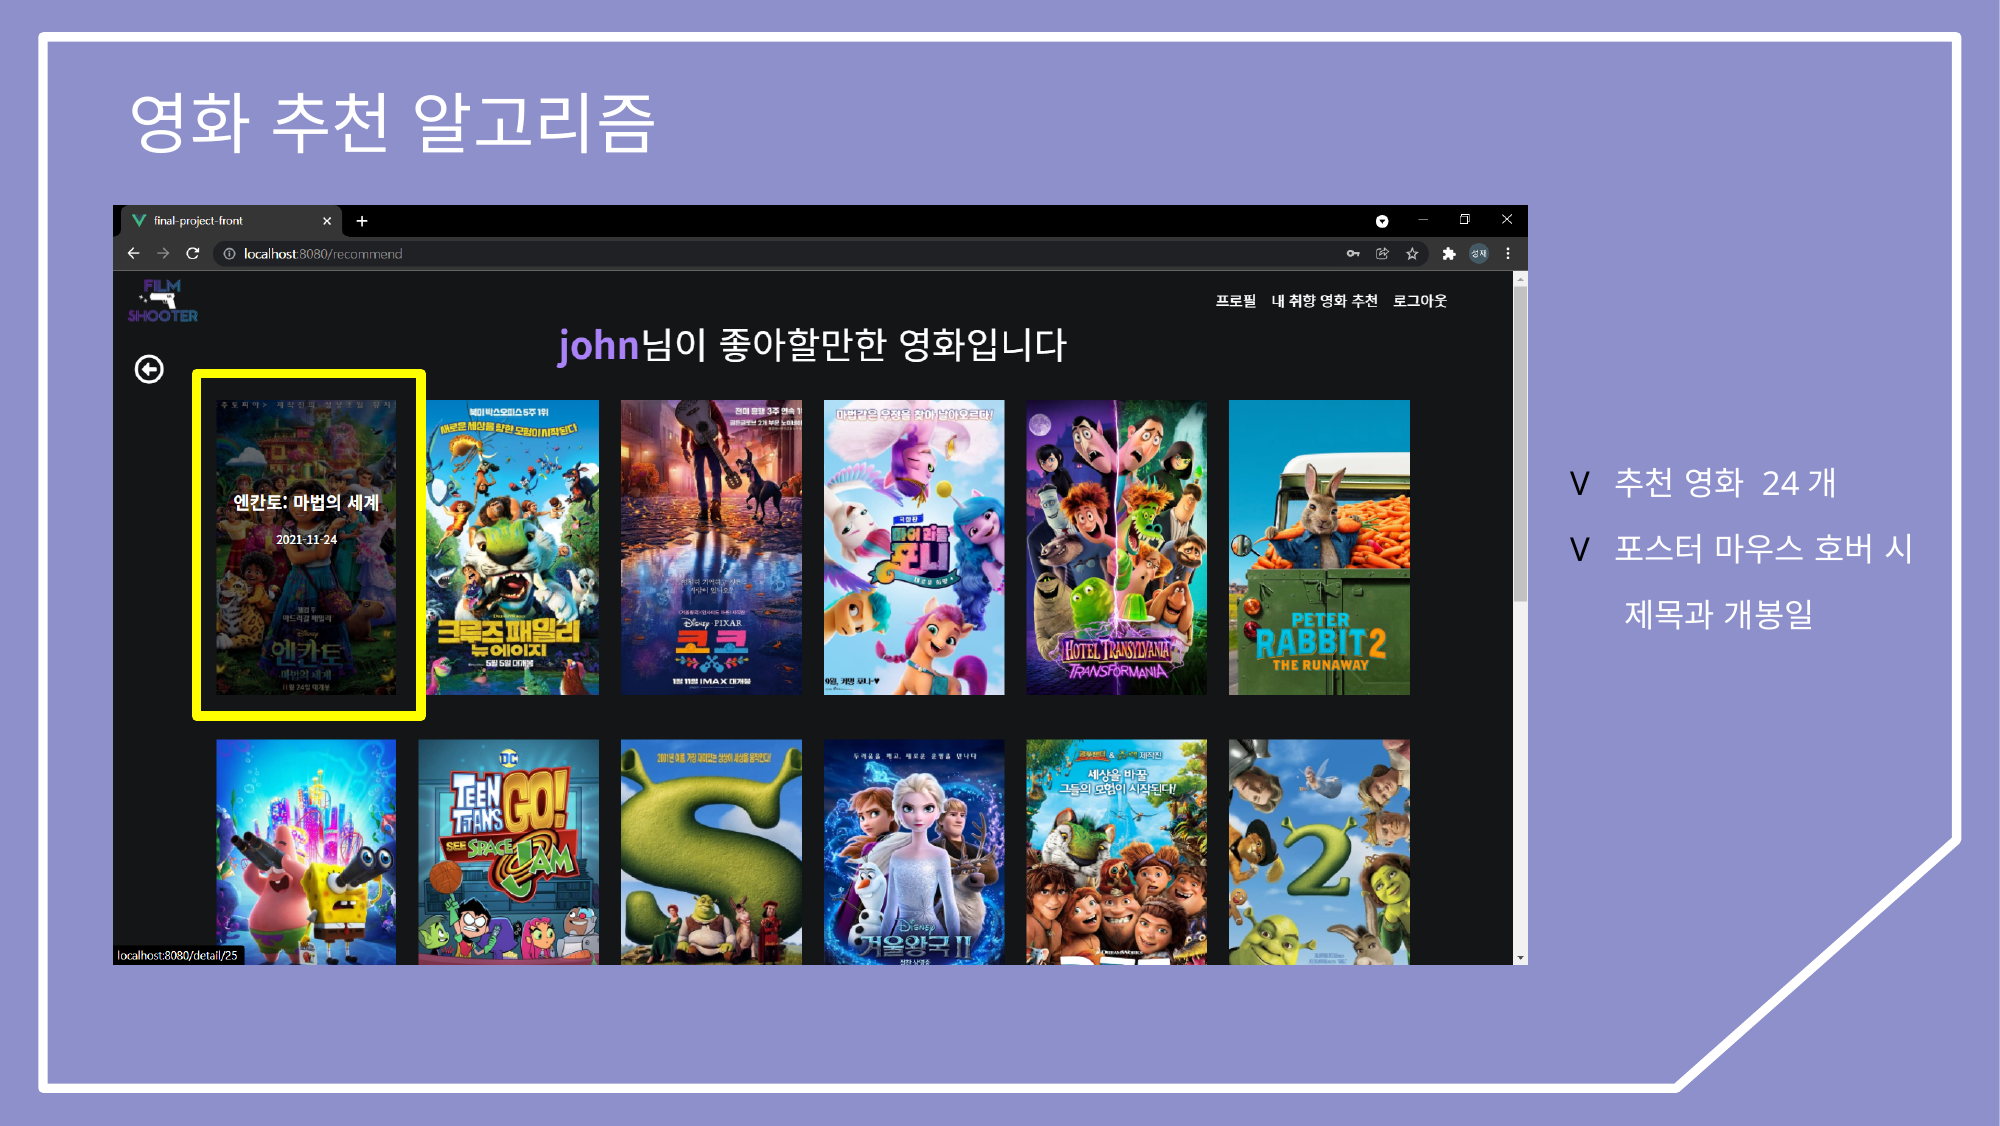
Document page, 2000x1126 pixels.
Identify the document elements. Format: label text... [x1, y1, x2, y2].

text_box 영화 추천 알고리즘 [113, 74, 717, 170]
picture [0, 0, 2000, 1126]
list V 추천 영화 24개 V 포스터 마우스 호버 시 제목과 개봉일 [1532, 432, 1973, 646]
text_box [40, 34, 1959, 1091]
